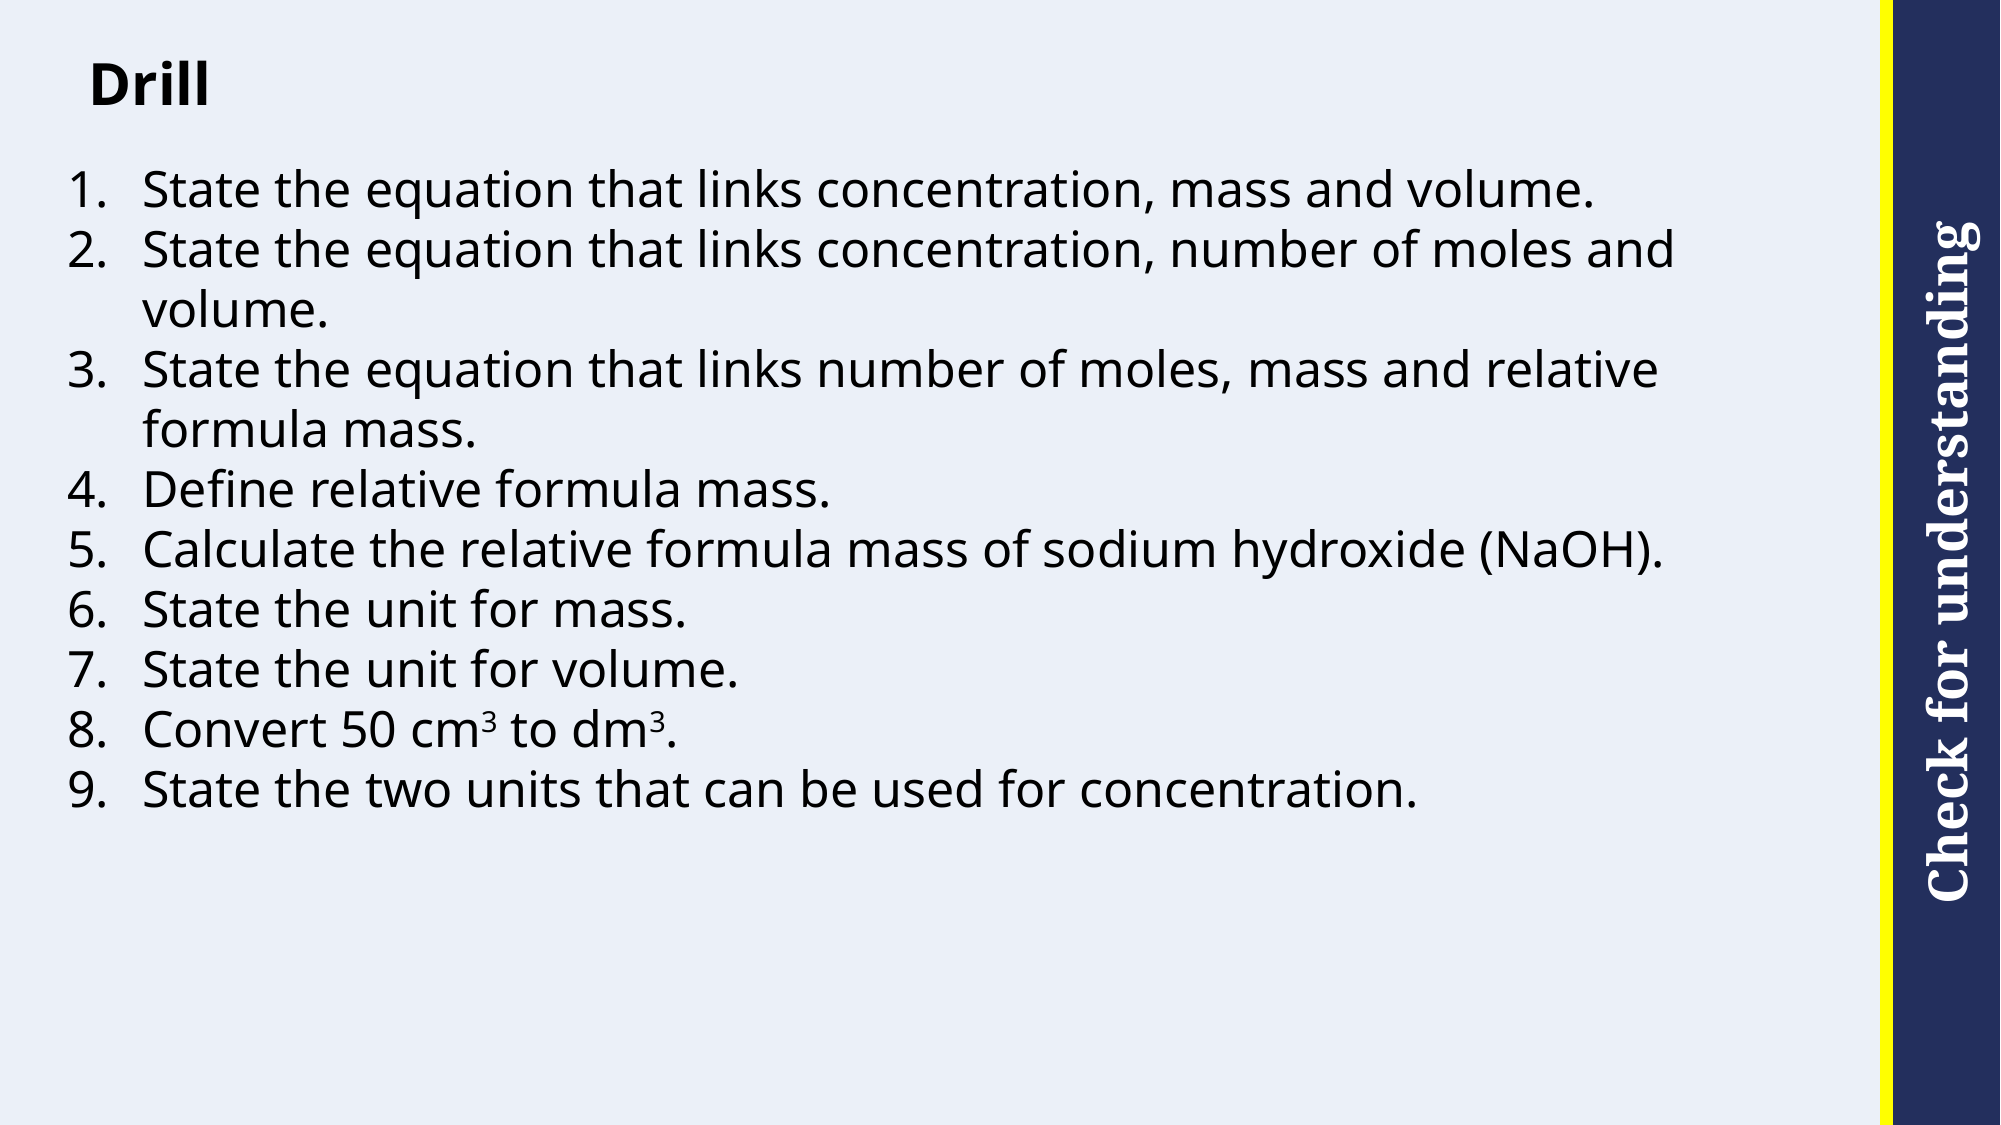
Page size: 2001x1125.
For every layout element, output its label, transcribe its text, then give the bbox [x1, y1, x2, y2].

text_box State the equation that links concentration, mass and volume. State the equation that links concentration, number of moles and volume. State the equation that links number of moles, mass and relative formula mass. Define relative formula mass. Calculate the relative formula mass of sodium hydroxide (NaOH). State the unit for mass. State the unit for volume. Convert 50 cm3 to dm3. State the two units that can be used for concentration. [52, 150, 1867, 885]
title Drill [88, 0, 1831, 119]
